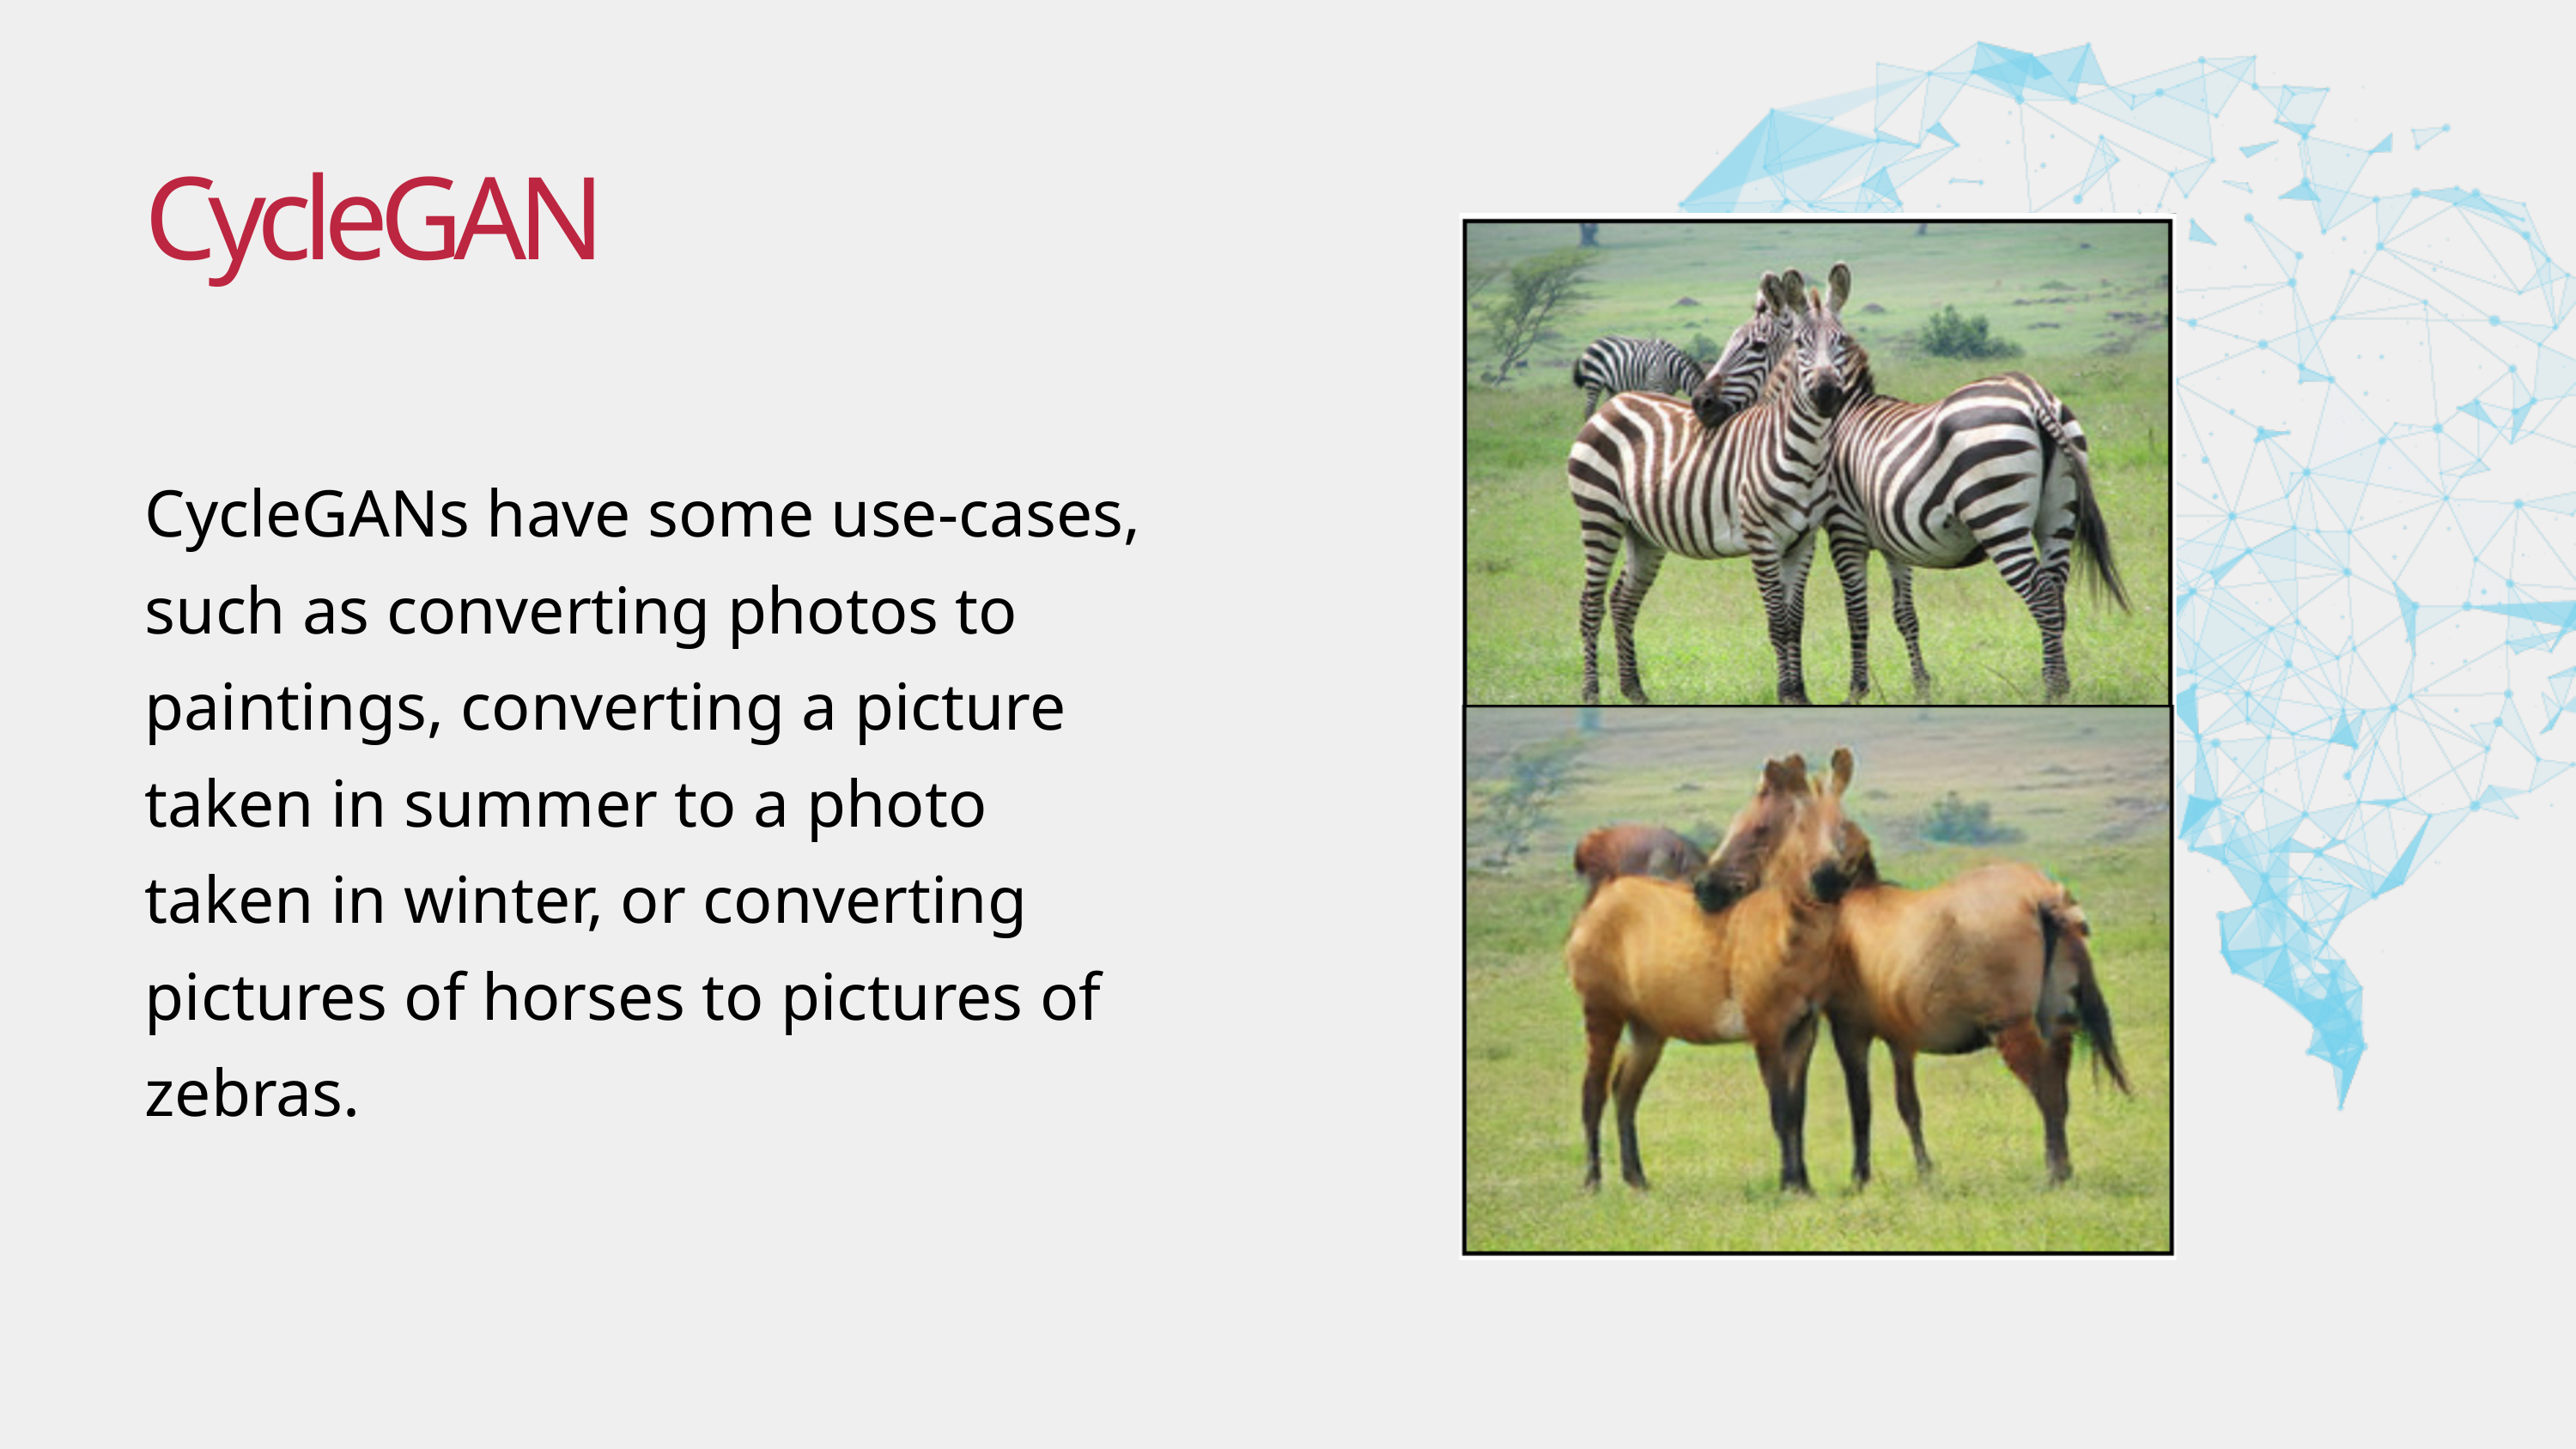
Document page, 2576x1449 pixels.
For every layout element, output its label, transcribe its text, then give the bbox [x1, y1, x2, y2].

text_box CycleGAN [144, 144, 689, 282]
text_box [1459, 213, 2177, 1260]
text_box CycleGANs have some use-cases, such as converting photos to paintings, converting a picture taken in summer to a photo taken in winter, or converting pictures of horses to pictures of zebras. [144, 453, 1145, 1227]
picture [1459, 1, 2576, 1161]
